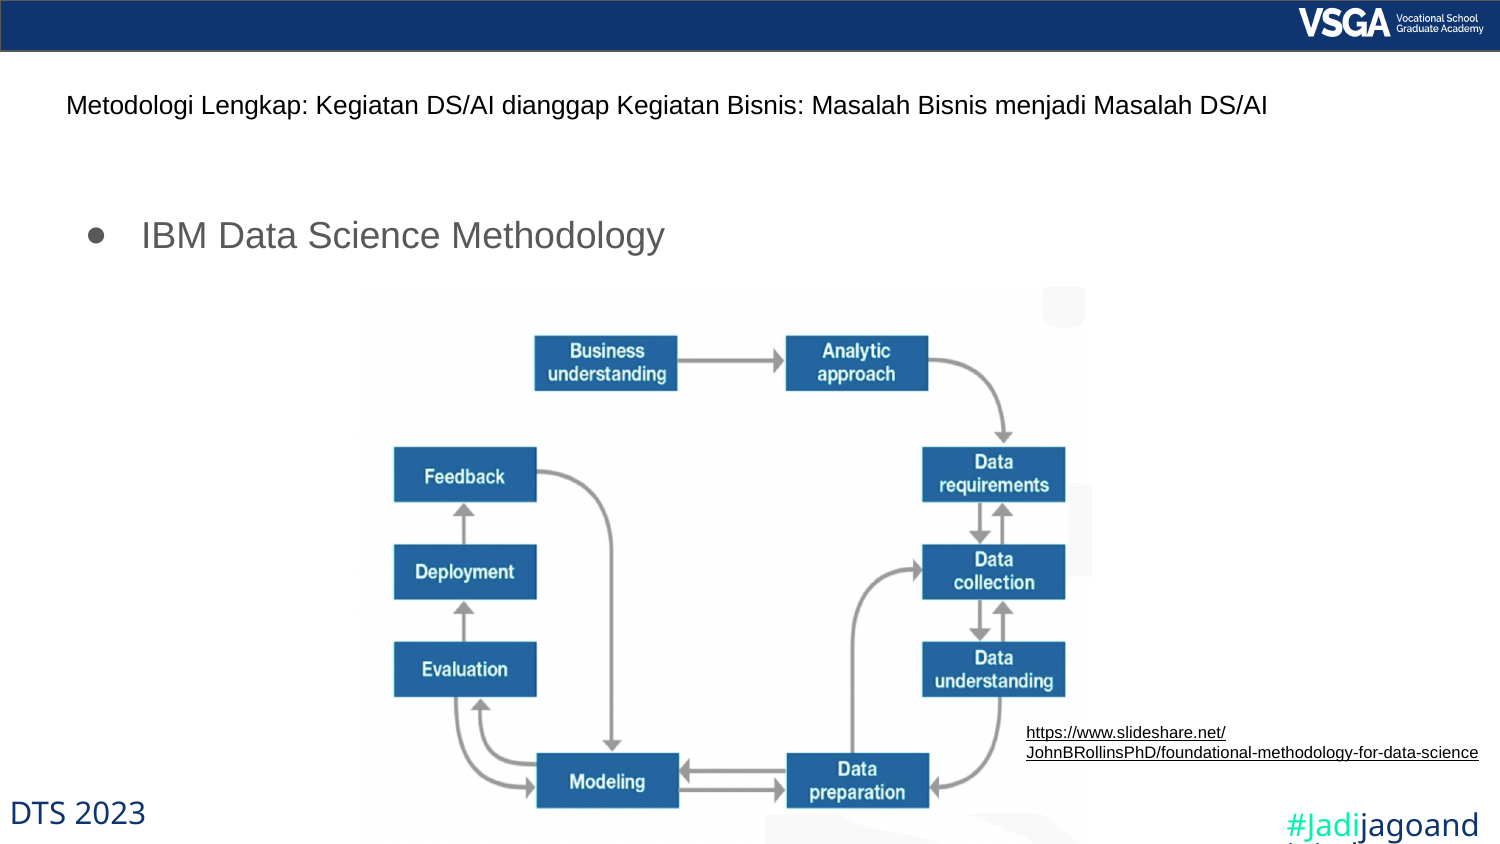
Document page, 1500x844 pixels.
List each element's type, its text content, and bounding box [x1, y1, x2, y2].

picture [1284, 0, 1499, 79]
text_box https://www.slideshare.net/ JohnBRollinsPhD/foundational-methodology-for-data-science [1096, 714, 1500, 770]
list IBM Data Science Methodology [51, 189, 1449, 750]
title Metodologi Lengkap: Kegiatan DS/AI dianggap Kegiatan Bisnis: Masalah Bisnis menjadi Masalah DS/AI [51, 72, 1449, 167]
text_box #Jadijagoandigital [1271, 797, 1500, 830]
text_box [0, 0, 1279, 52]
picture [299, 287, 1092, 844]
text_box DTS 2023 [0, 785, 294, 818]
